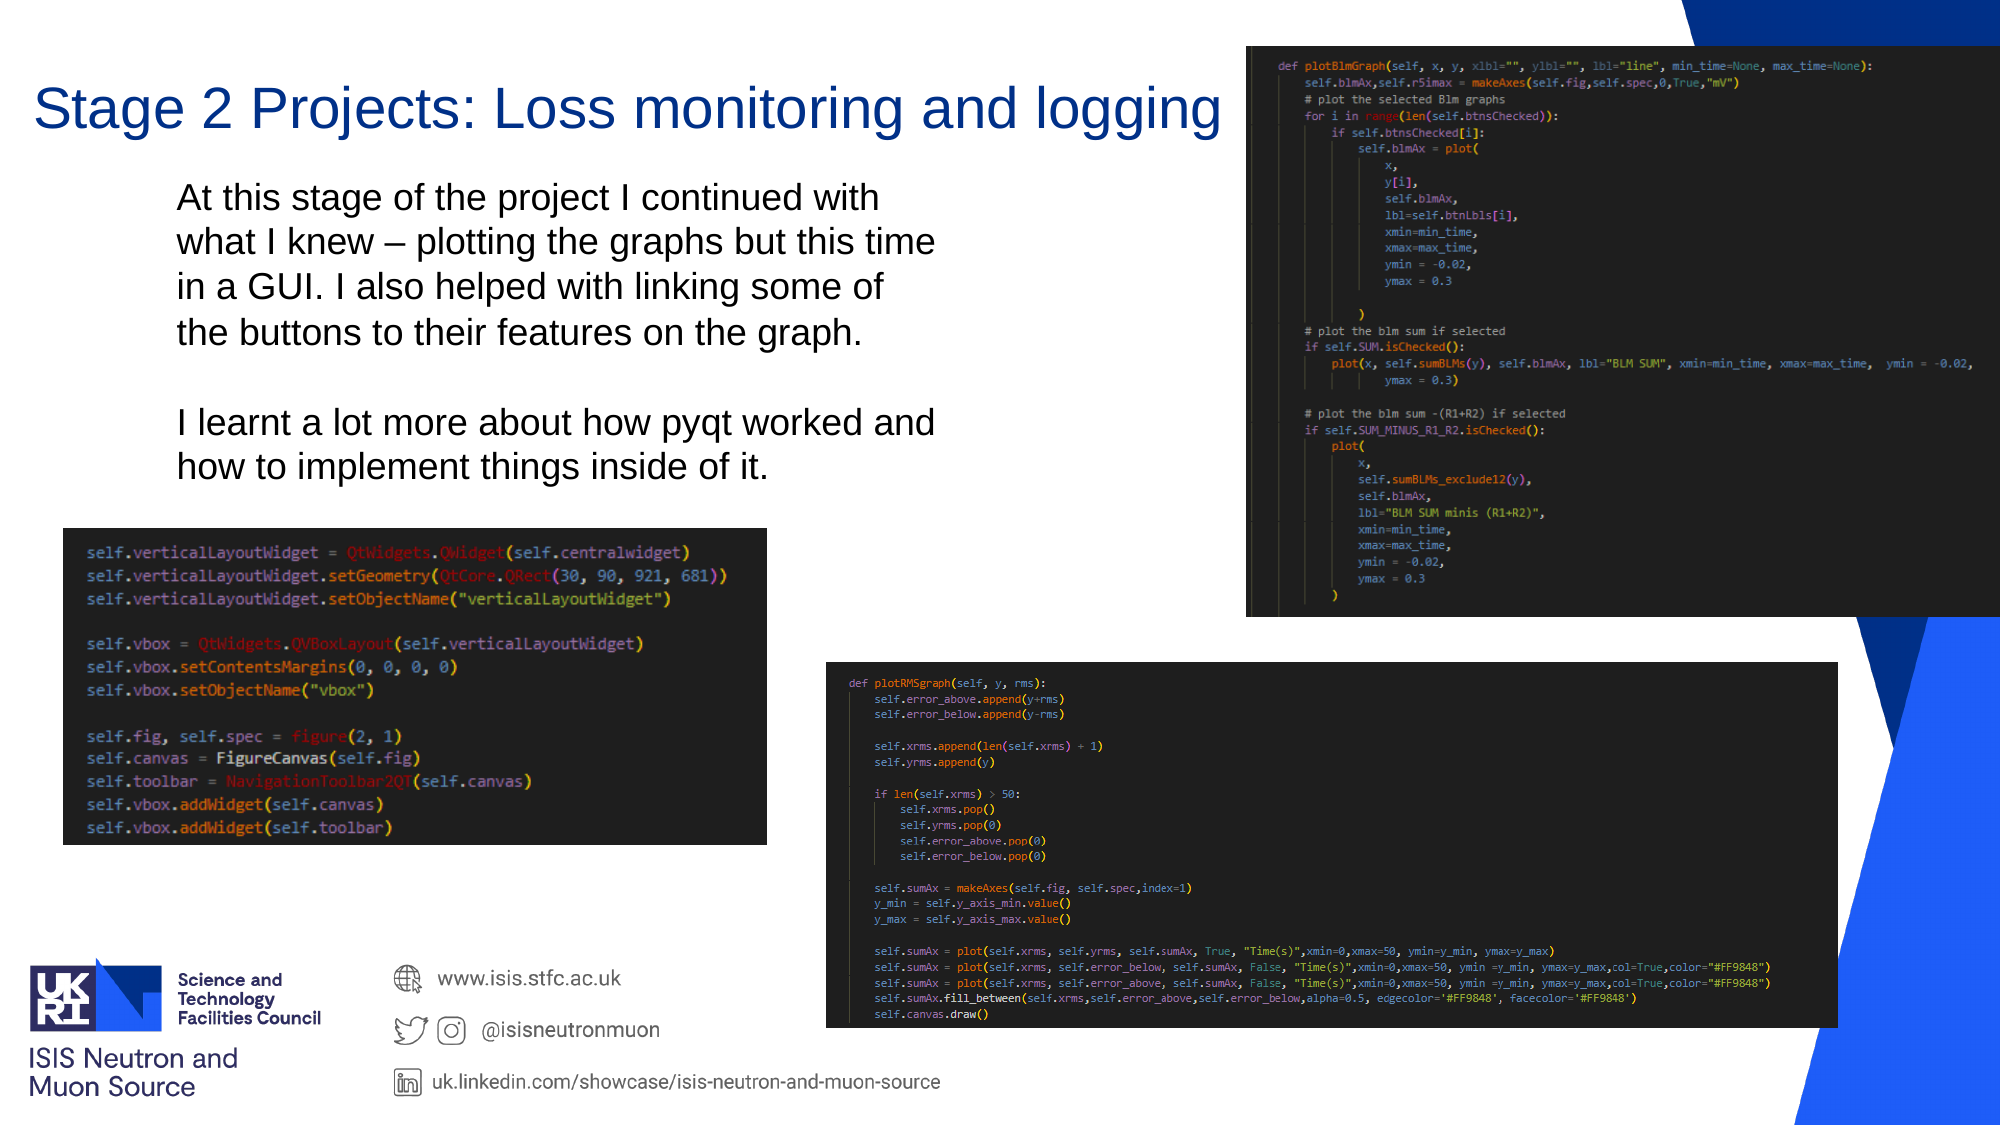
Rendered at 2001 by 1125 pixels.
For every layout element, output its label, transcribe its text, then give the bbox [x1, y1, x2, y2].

picture [0, 0, 2000, 1125]
text_box Stage 2 Projects: Loss monitoring and logging [18, 70, 1246, 166]
text_box At this stage of the project I continued with what I knew – plotting the graphs but this time in a GUI. I also helped with linking some of the buttons to their features on the graph. I learnt a lot more about how pyqt worked and how to implement things inside of it. [161, 165, 961, 495]
